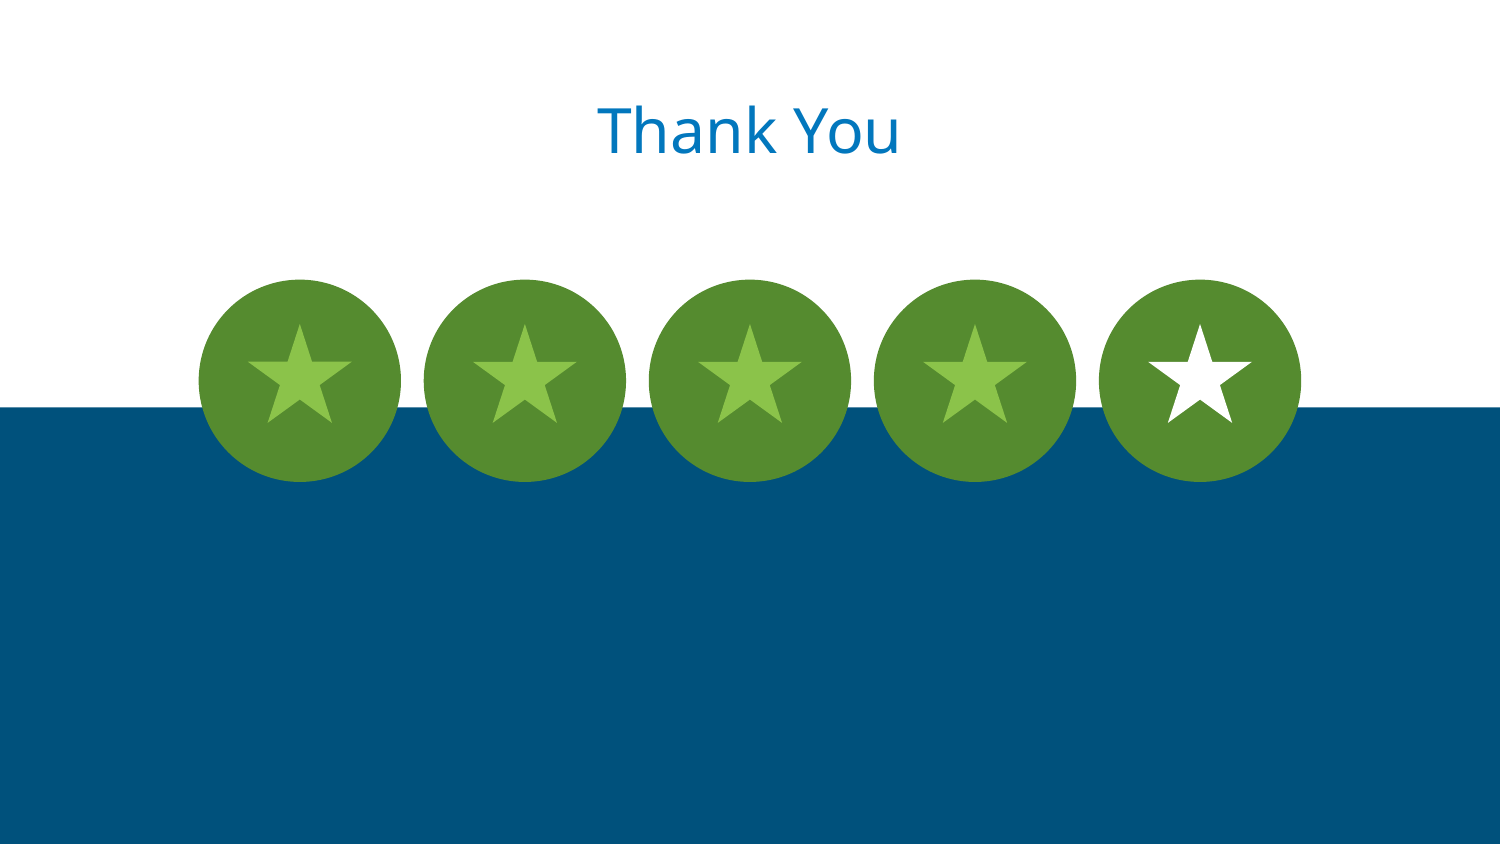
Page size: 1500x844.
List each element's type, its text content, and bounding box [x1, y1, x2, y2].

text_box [873, 279, 1077, 483]
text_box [198, 279, 402, 483]
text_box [1098, 279, 1302, 483]
text_box [0, 0, 1500, 408]
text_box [423, 279, 627, 483]
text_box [648, 279, 852, 483]
title Thank You [51, 61, 1449, 182]
